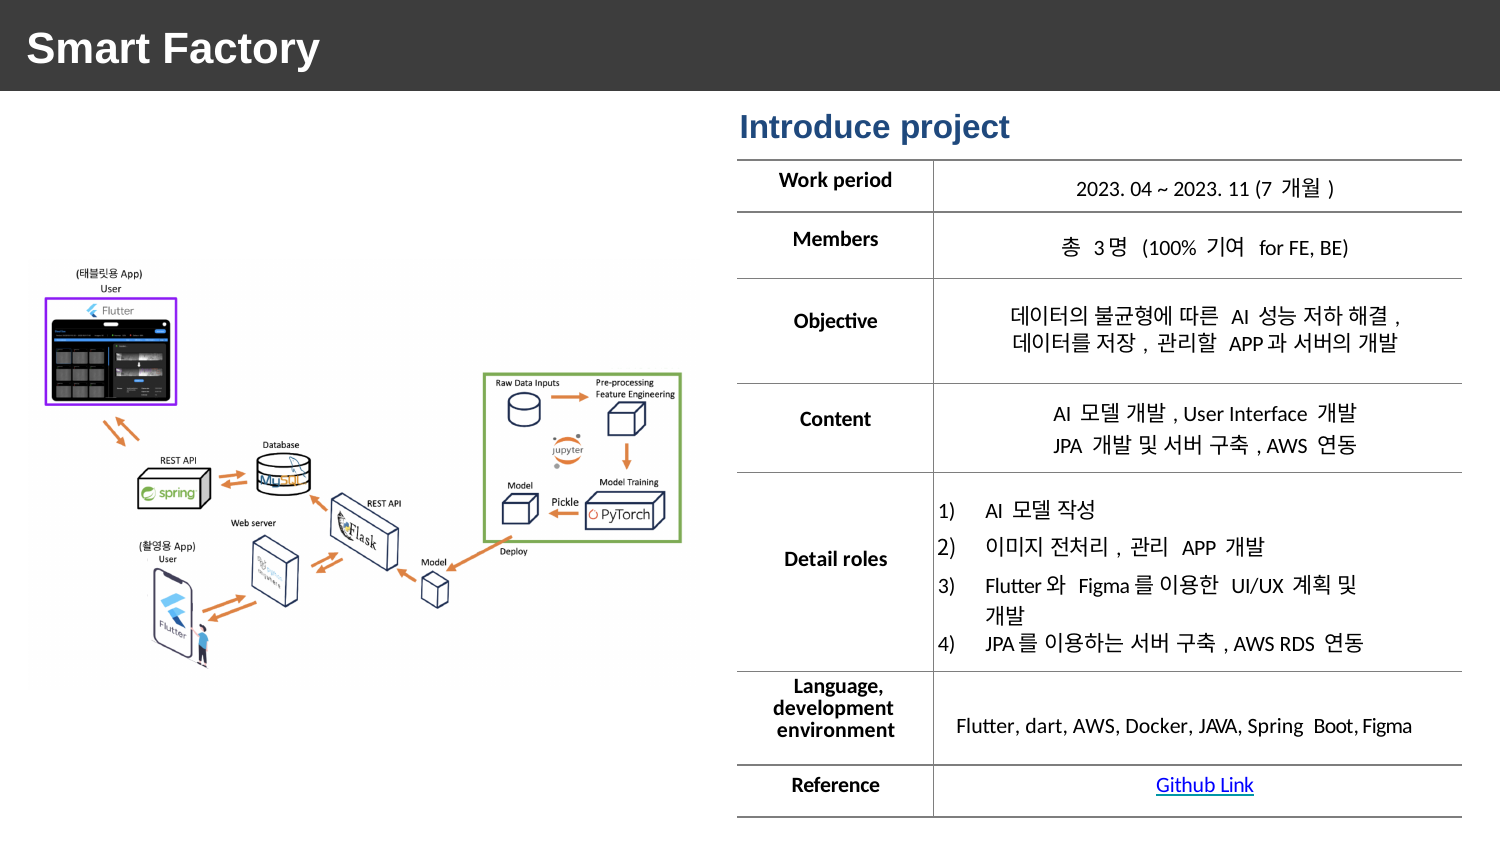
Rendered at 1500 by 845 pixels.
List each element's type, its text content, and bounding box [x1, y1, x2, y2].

table_cell Github Link [934, 766, 1462, 816]
table_cell AI 모델 작성 이미지 전처리, 관리 APP 개발 Flutter와 Figma를 이용한 UI/UX 계획 및 개발 JPA를 이용하는 서버 구축, AWS RDS 연동 [934, 473, 1462, 671]
text_box Introduce project [737, 102, 1014, 146]
table_header Work period [737, 161, 933, 211]
table_cell Detail roles [737, 473, 933, 671]
table_cell 총 3명 (100% 기여 for FE, BE) [934, 213, 1462, 278]
table_cell Reference [737, 766, 933, 816]
table_cell Members [737, 213, 933, 278]
table_cell Objective [737, 279, 933, 383]
table_cell Language, development environment [737, 672, 933, 764]
table_cell 데이터의 불균형에 따른 AI 성능 저하 해결, 데이터를 저장, 관리할 APP과 서버의 개발 [934, 279, 1462, 383]
title Smart Factory [24, 17, 323, 161]
table_cell Content [737, 384, 933, 472]
table_cell Flutter, dart, AWS, Docker, JAVA, Spring Boot, Figma [934, 672, 1462, 764]
picture [28, 259, 701, 690]
table_cell AI 모델 개발, User Interface 개발 JPA 개발 및 서버 구축, AWS 연동 [934, 384, 1462, 472]
table_header 2023. 04 ~ 2023. 11 (7 개월) [934, 161, 1462, 211]
